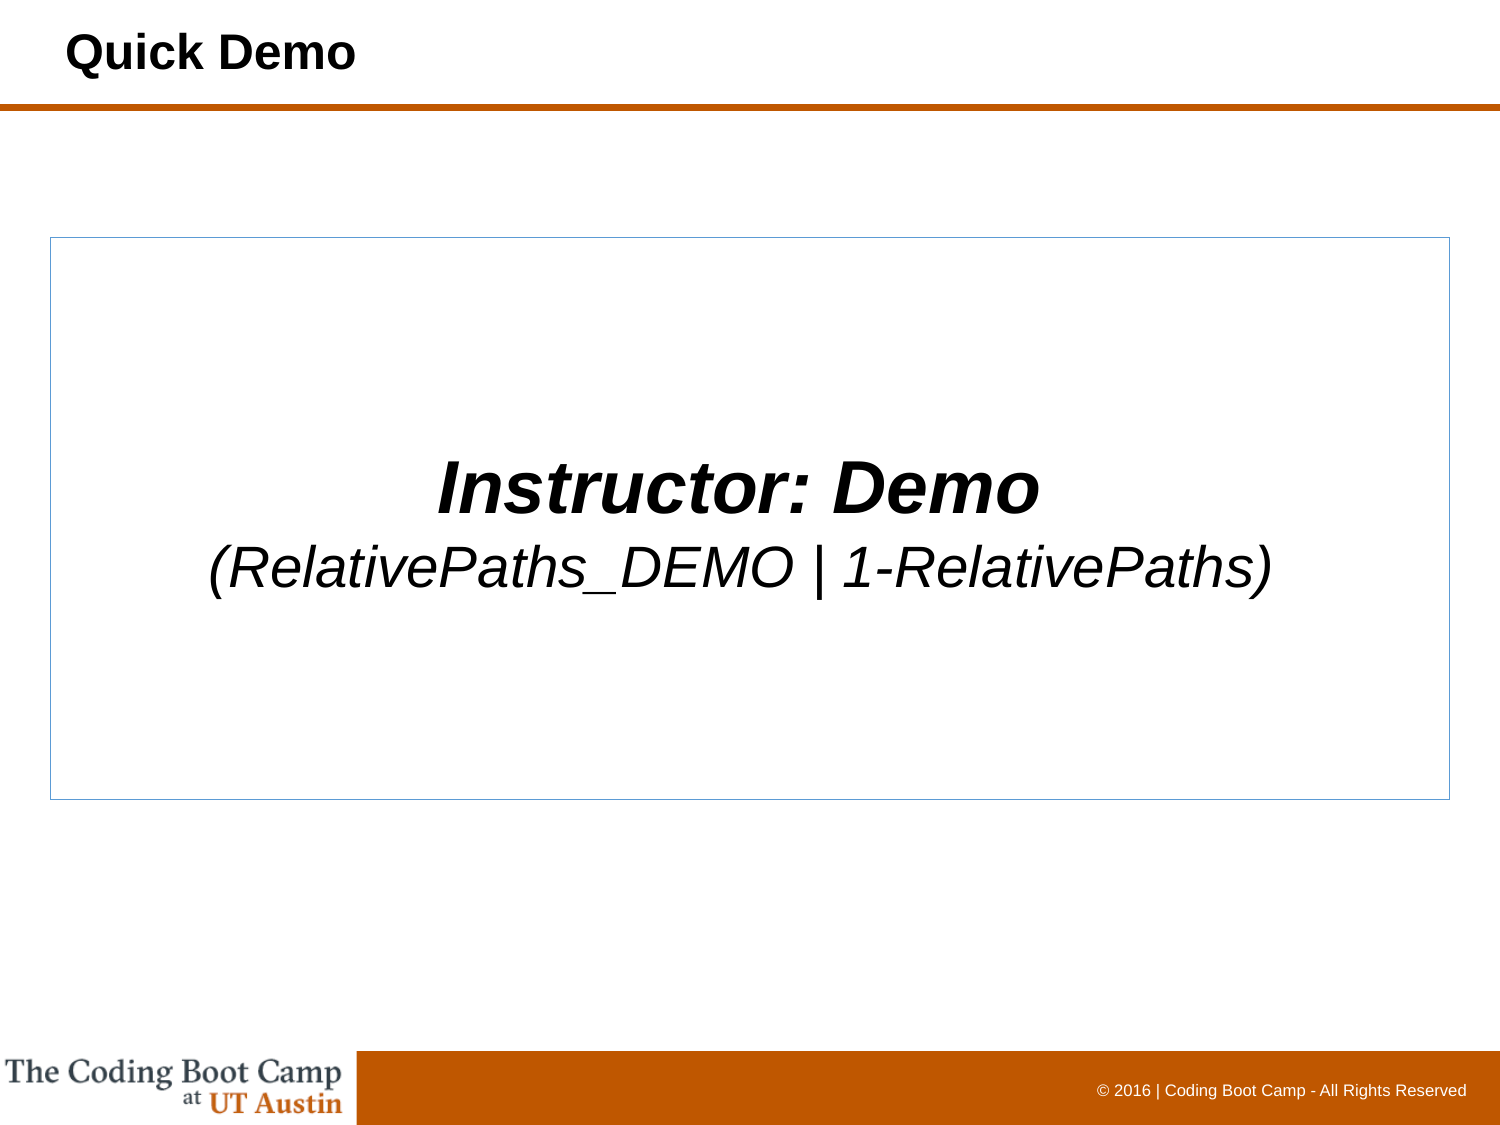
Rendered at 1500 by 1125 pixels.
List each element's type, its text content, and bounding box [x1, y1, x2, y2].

title Quick Demo [50, 0, 948, 108]
picture [0, 1050, 357, 1125]
text_box Instructor: Demo (RelativePaths_DEMO | 1-RelativePaths) [50, 237, 1450, 800]
